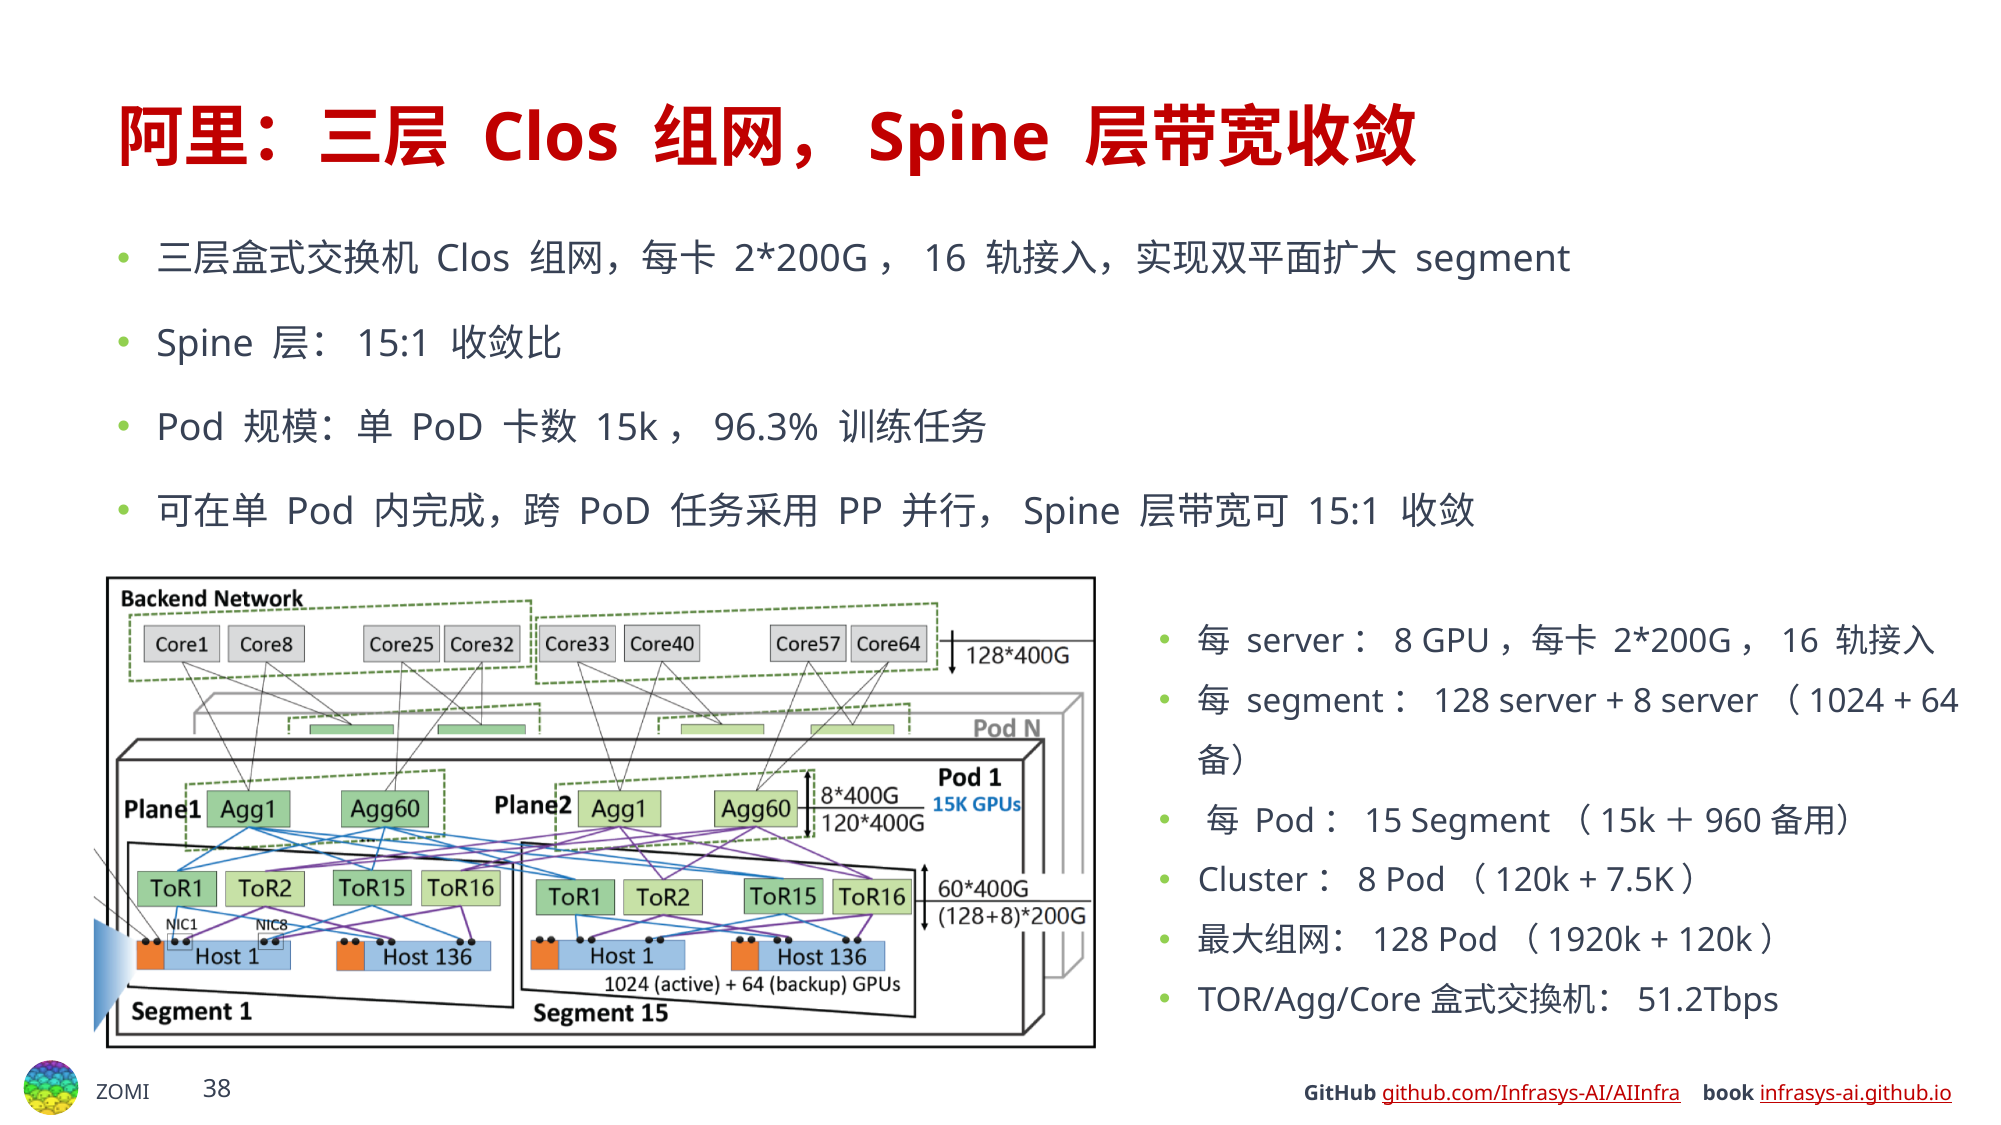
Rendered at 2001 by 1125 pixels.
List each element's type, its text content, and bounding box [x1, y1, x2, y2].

list 每 server：8 GPU，每卡 2*200G，16 轨接入 每 segment：128 server + 8 server（1024 + 64备） ﻿每 Pod：15 Segment（15k＋960备用） Cluster：8 Pod（120k + 7.5K） 最大组网：128 Pod（1920k + 120k） TOR/Agg/Core盒式交換机：51.2Tbps [1144, 574, 1988, 1044]
picture [71, 562, 1114, 1064]
picture [23, 1060, 79, 1115]
title 阿里：三层 Clos 组网，Spine 层带宽收敛 [102, 85, 1901, 183]
list 三层盒式交换机 Clos 组网，每卡 2*200G，16 轨接入，实现双平面扩大 segment Spine 层：15:1 收敛比 Pod 规模：单 PoD 卡数 15k，96.3% 训练任务 可在单 Pod 内完成，跨 PoD 任务采用 PP 并行，Spine 层带宽可 15:1 收敛 [102, 204, 1901, 1044]
